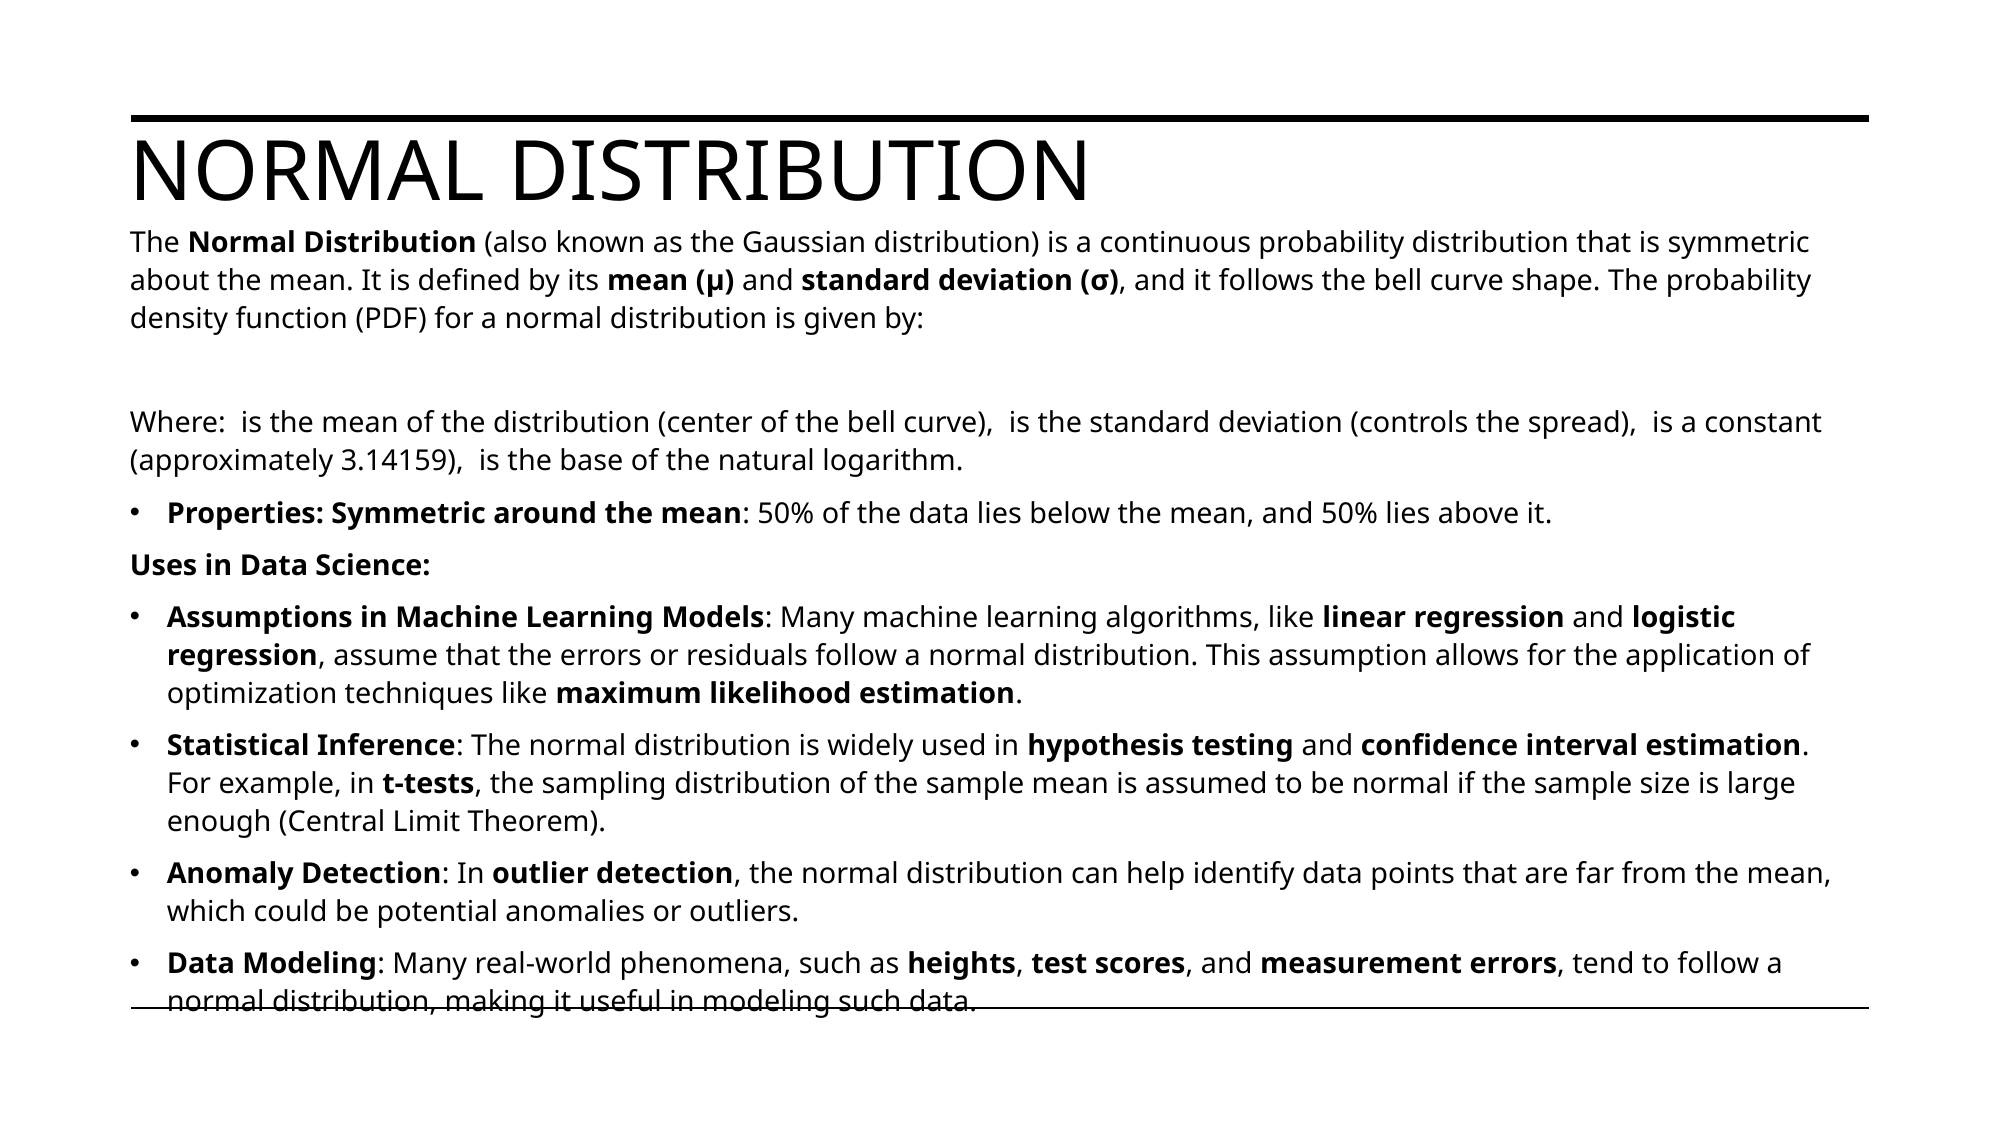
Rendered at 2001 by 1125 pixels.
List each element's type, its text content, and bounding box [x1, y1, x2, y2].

title Normal Distribution [114, 109, 1869, 292]
